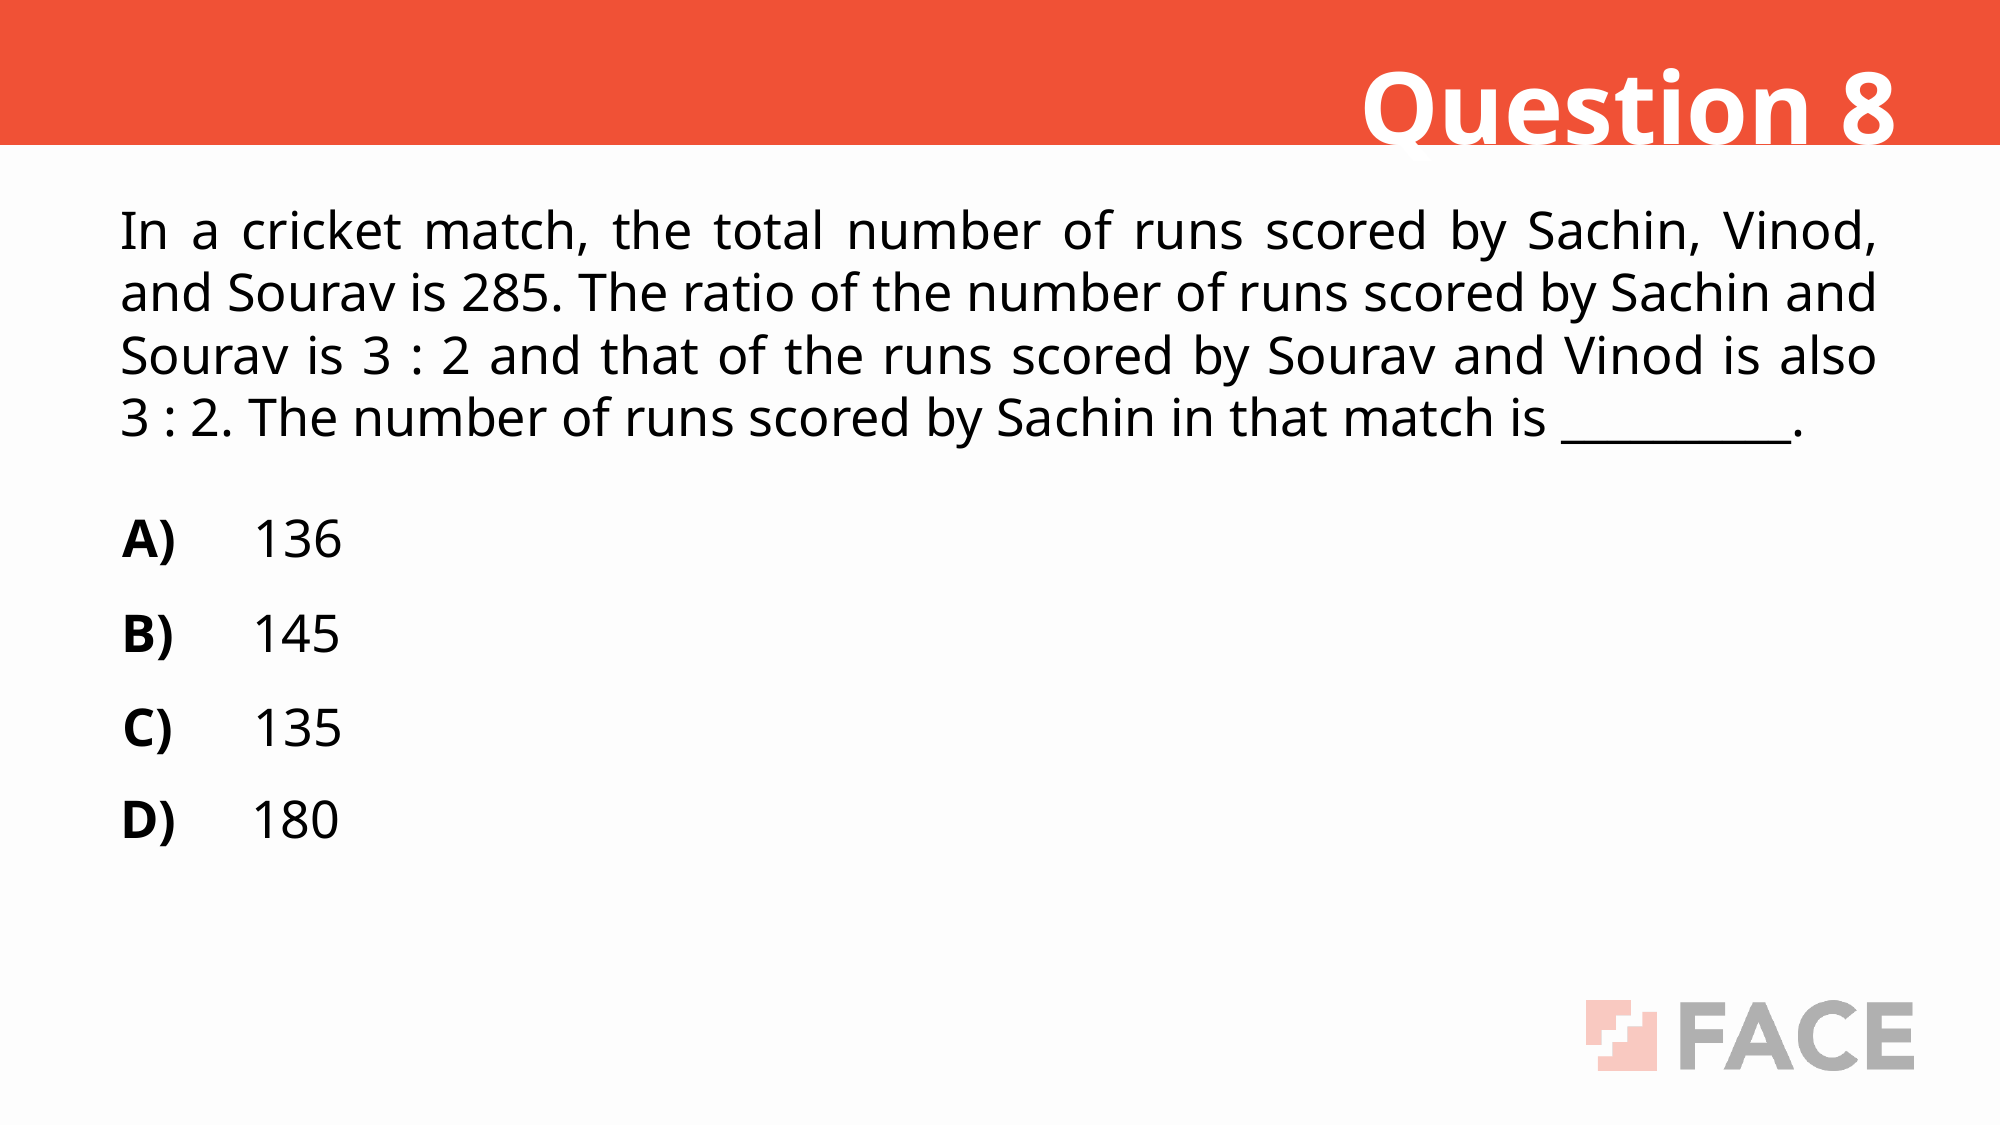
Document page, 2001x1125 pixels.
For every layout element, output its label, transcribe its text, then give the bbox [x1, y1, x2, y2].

text_box In a cricket match, the total number of runs scored by Sachin, Vinod, and Sourav is 285. The ratio of the number of runs scored by Sachin and Sourav is 3 : 2 and that of the runs scored by Sourav and Vinod is also 3 : 2. The number of runs scored by Sachin in that match is __________. [105, 189, 1895, 455]
text_box A) [107, 466, 223, 576]
text_box B) [106, 561, 221, 670]
text_box 180 [236, 748, 1893, 857]
text_box 135 [238, 655, 1896, 765]
text_box [0, 0, 2000, 147]
text_box 145 [237, 561, 1894, 670]
text_box Question 8 [638, 37, 1914, 173]
picture [1586, 1000, 1914, 1072]
text_box D) [105, 748, 220, 857]
text_box C) [107, 655, 223, 765]
text_box 136 [238, 466, 1896, 576]
